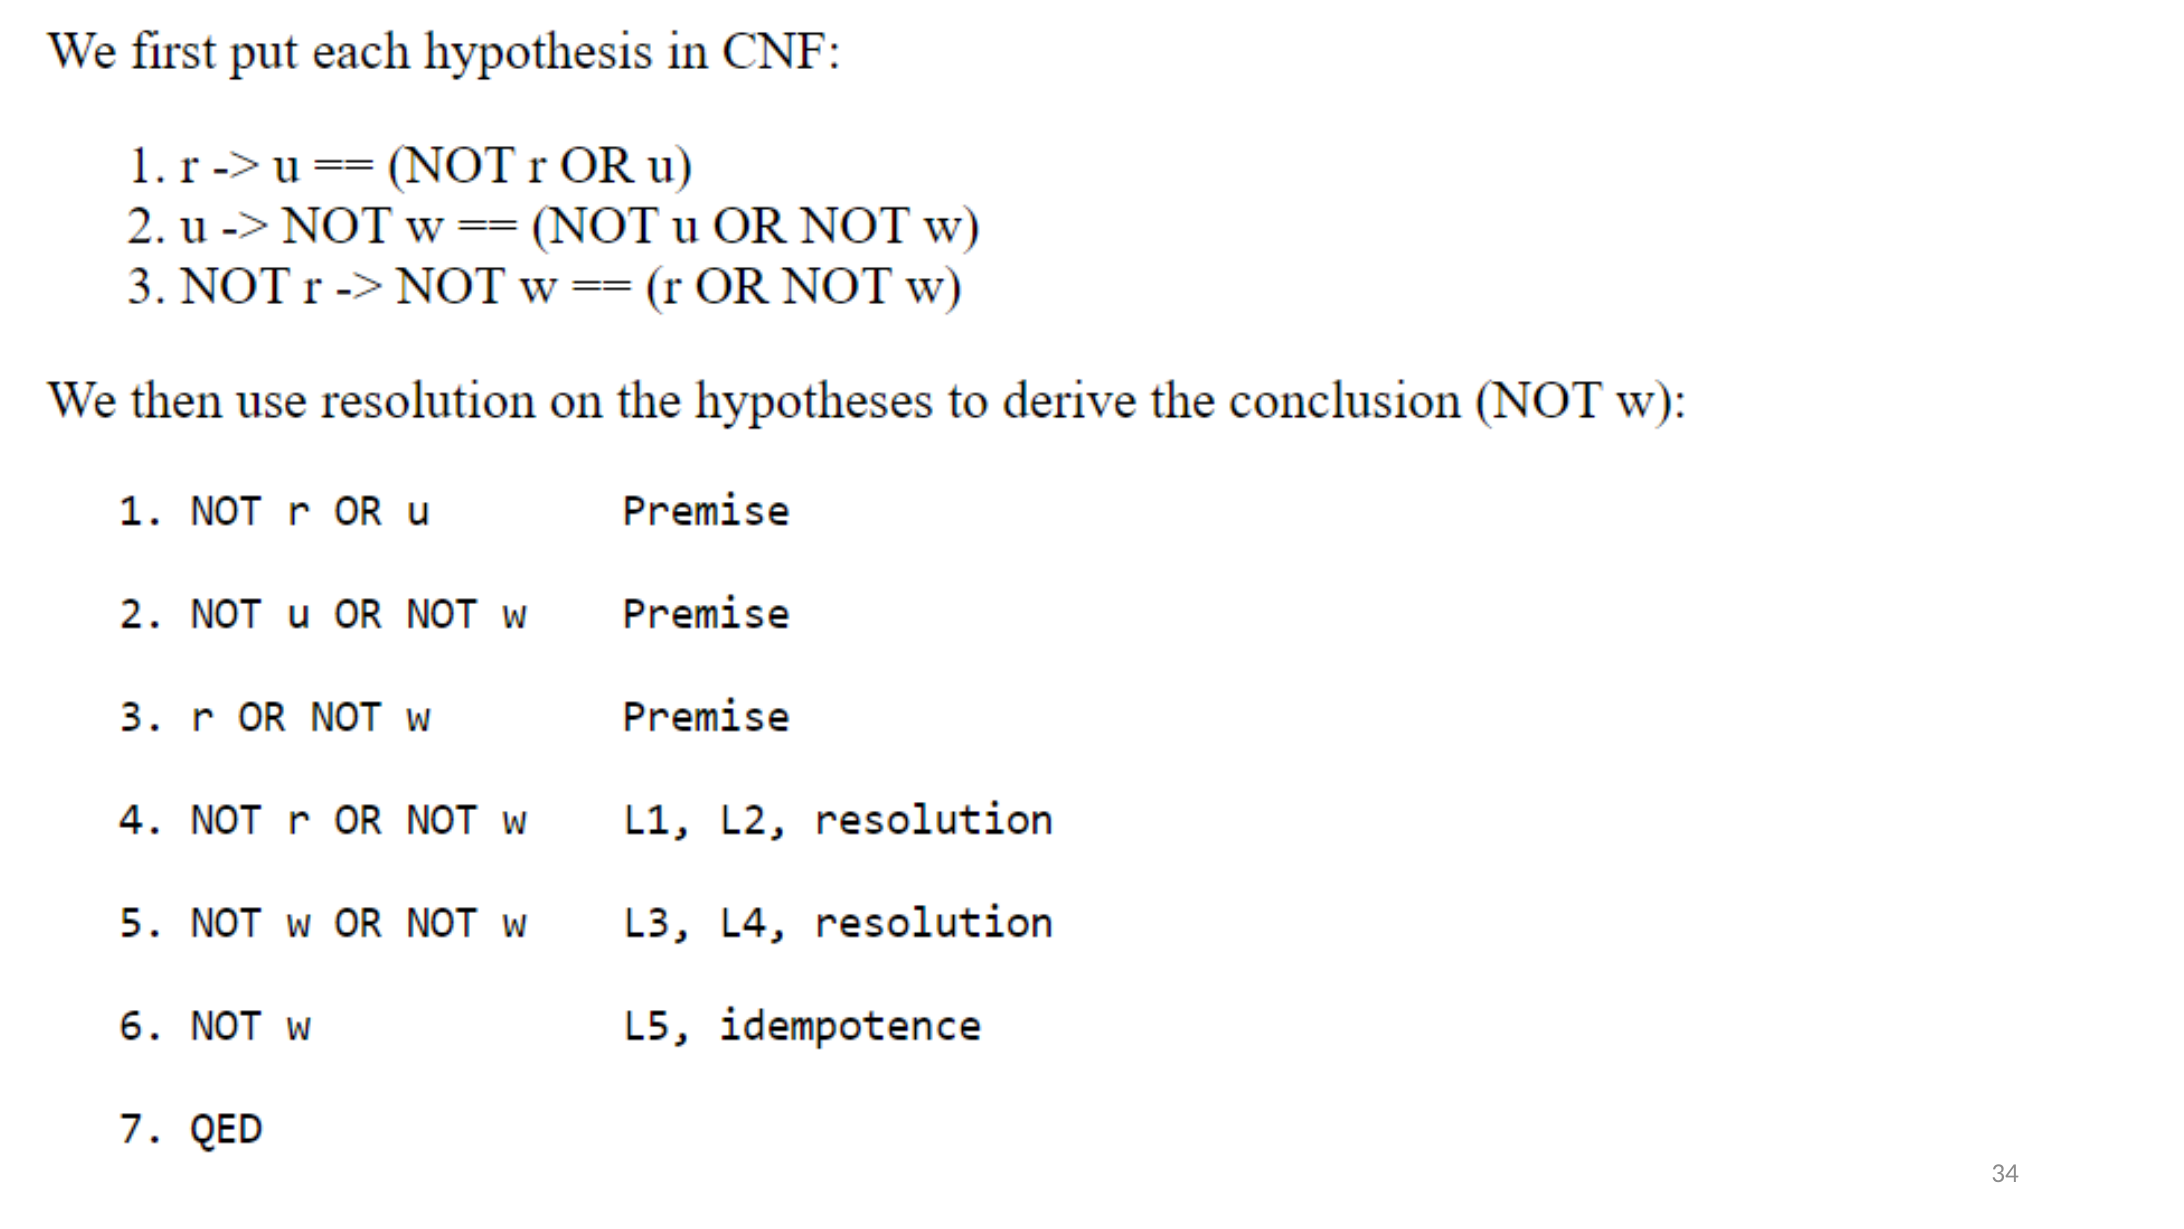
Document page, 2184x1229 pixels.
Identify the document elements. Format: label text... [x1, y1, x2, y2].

slide_number 34 [1542, 1138, 2034, 1204]
picture [20, 0, 1765, 1196]
